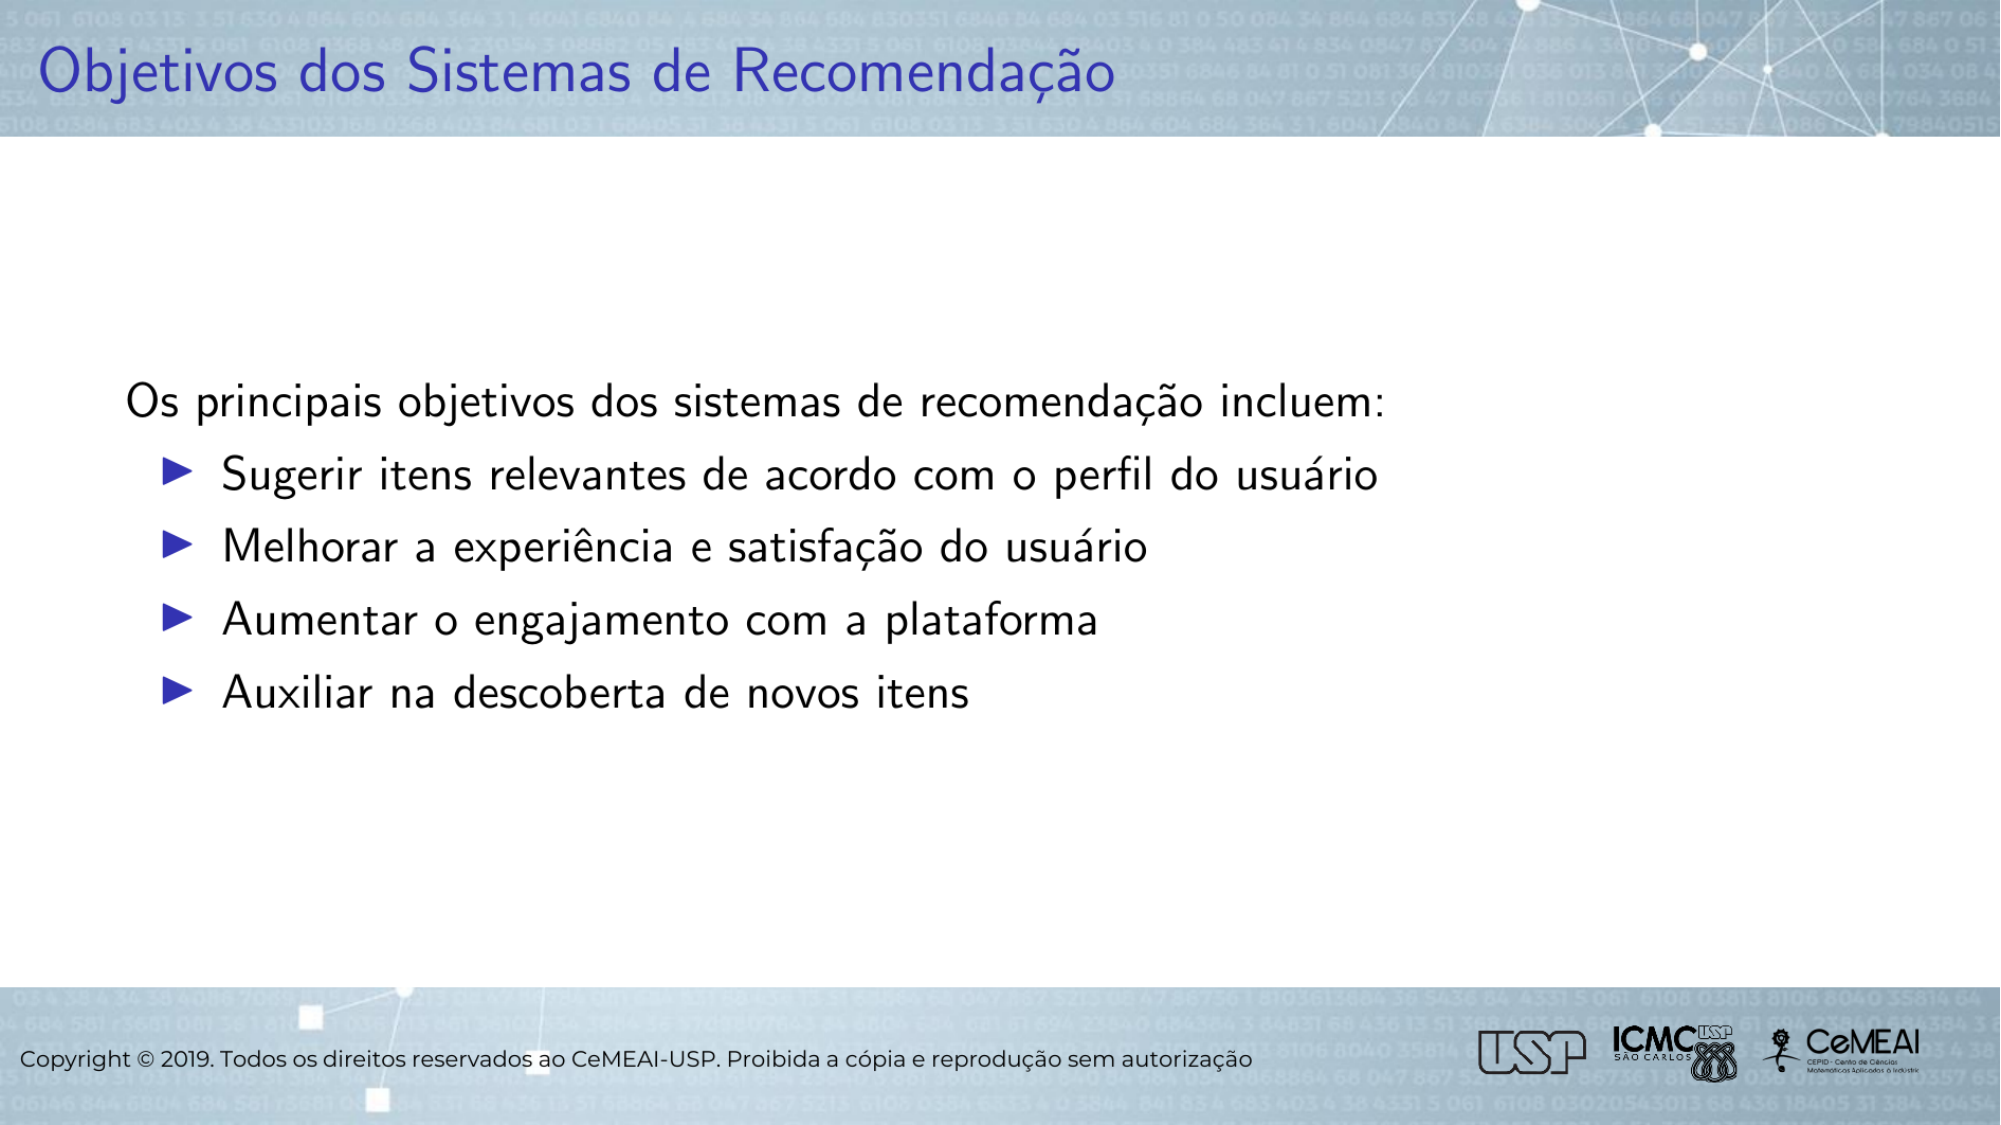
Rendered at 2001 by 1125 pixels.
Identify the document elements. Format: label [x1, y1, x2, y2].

list [0, 0, 2000, 1125]
